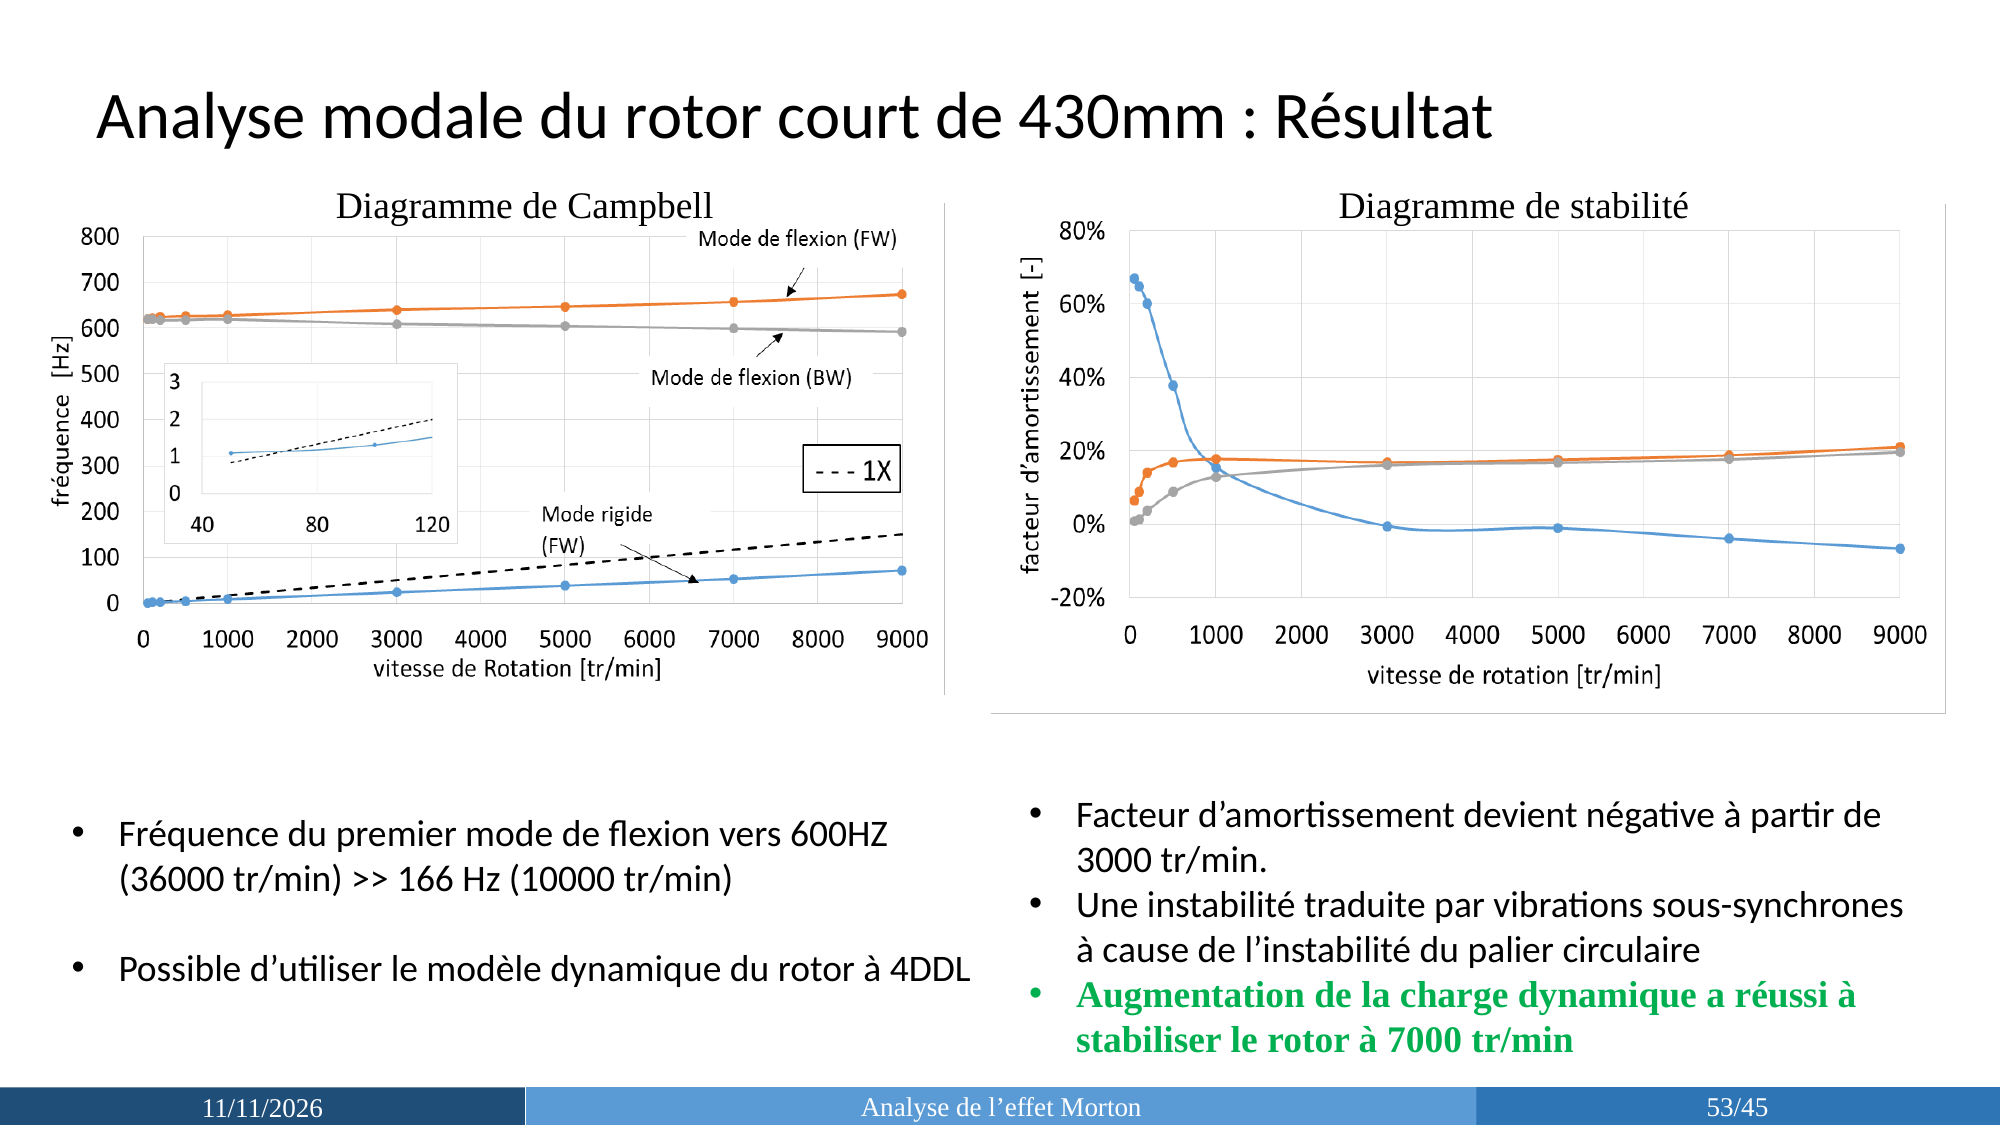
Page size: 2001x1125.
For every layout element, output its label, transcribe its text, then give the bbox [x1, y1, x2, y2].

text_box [991, 173, 1946, 714]
text_box Fréquence du premier mode de flexion vers 600HZ (36000 tr/min) >> 166 Hz (10000 tr/min) Possible d’utiliser le modèle dynamique du rotor à 4DDL [56, 801, 992, 997]
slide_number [0, 1087, 525, 1125]
text_box Facteur d’amortissement devient négative à partir de 3000 tr/min. Une instabilité traduite par vibrations sous-synchrones à cause de l’instabilité du palier circulaire Augmentation de la charge dynamique a réussi à stabiliser le rotor à 7000 tr/min [1014, 782, 1946, 1068]
slide_number 53/45 [1477, 1087, 2000, 1125]
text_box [27, 173, 945, 695]
footer Analyse de l’effet Morton [526, 1087, 1477, 1125]
text_box Analyse modale du rotor court de 430mm : Résultat [81, 64, 1913, 159]
